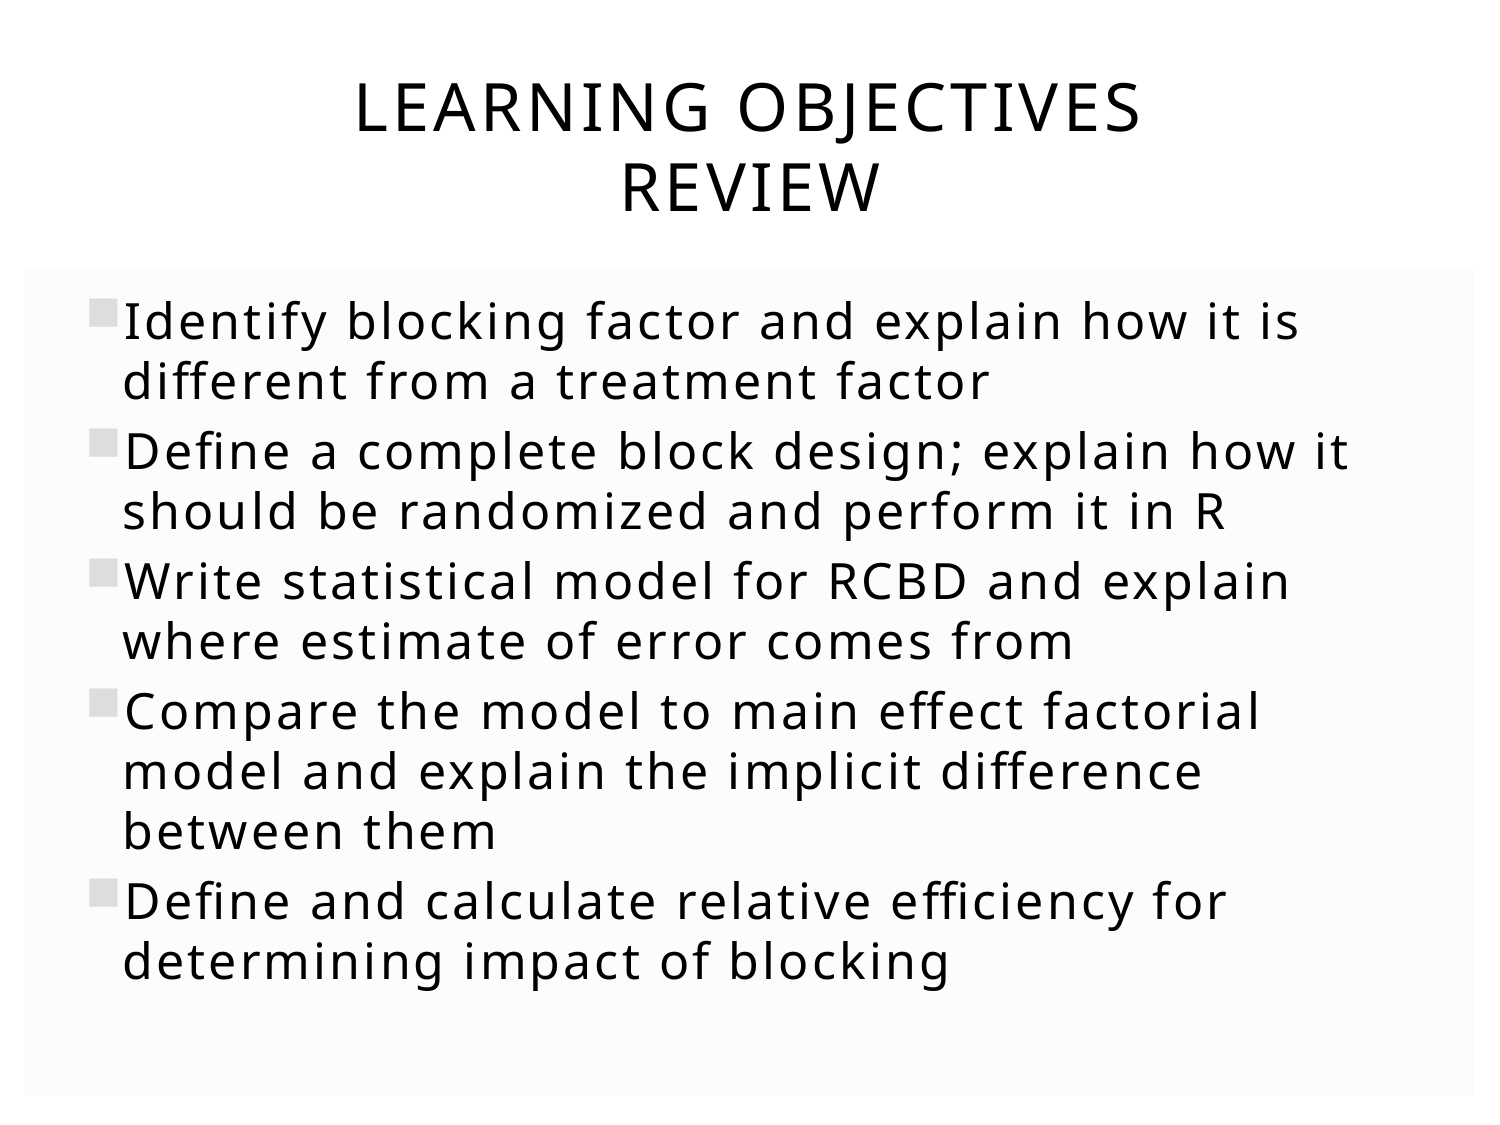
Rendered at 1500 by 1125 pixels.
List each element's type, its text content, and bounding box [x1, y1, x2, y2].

title Learning objectives Review [62, 58, 1438, 232]
list Identify blocking factor and explain how it is different from a treatment factor Define a complete block design; explain how it should be randomized and perform it in R Write statistical model for RCBD and explain where estimate of error comes from Compare the model to main effect factorial model and explain the implicit difference between them Define and calculate relative efficiency for determining impact of blocking [62, 281, 1442, 1125]
